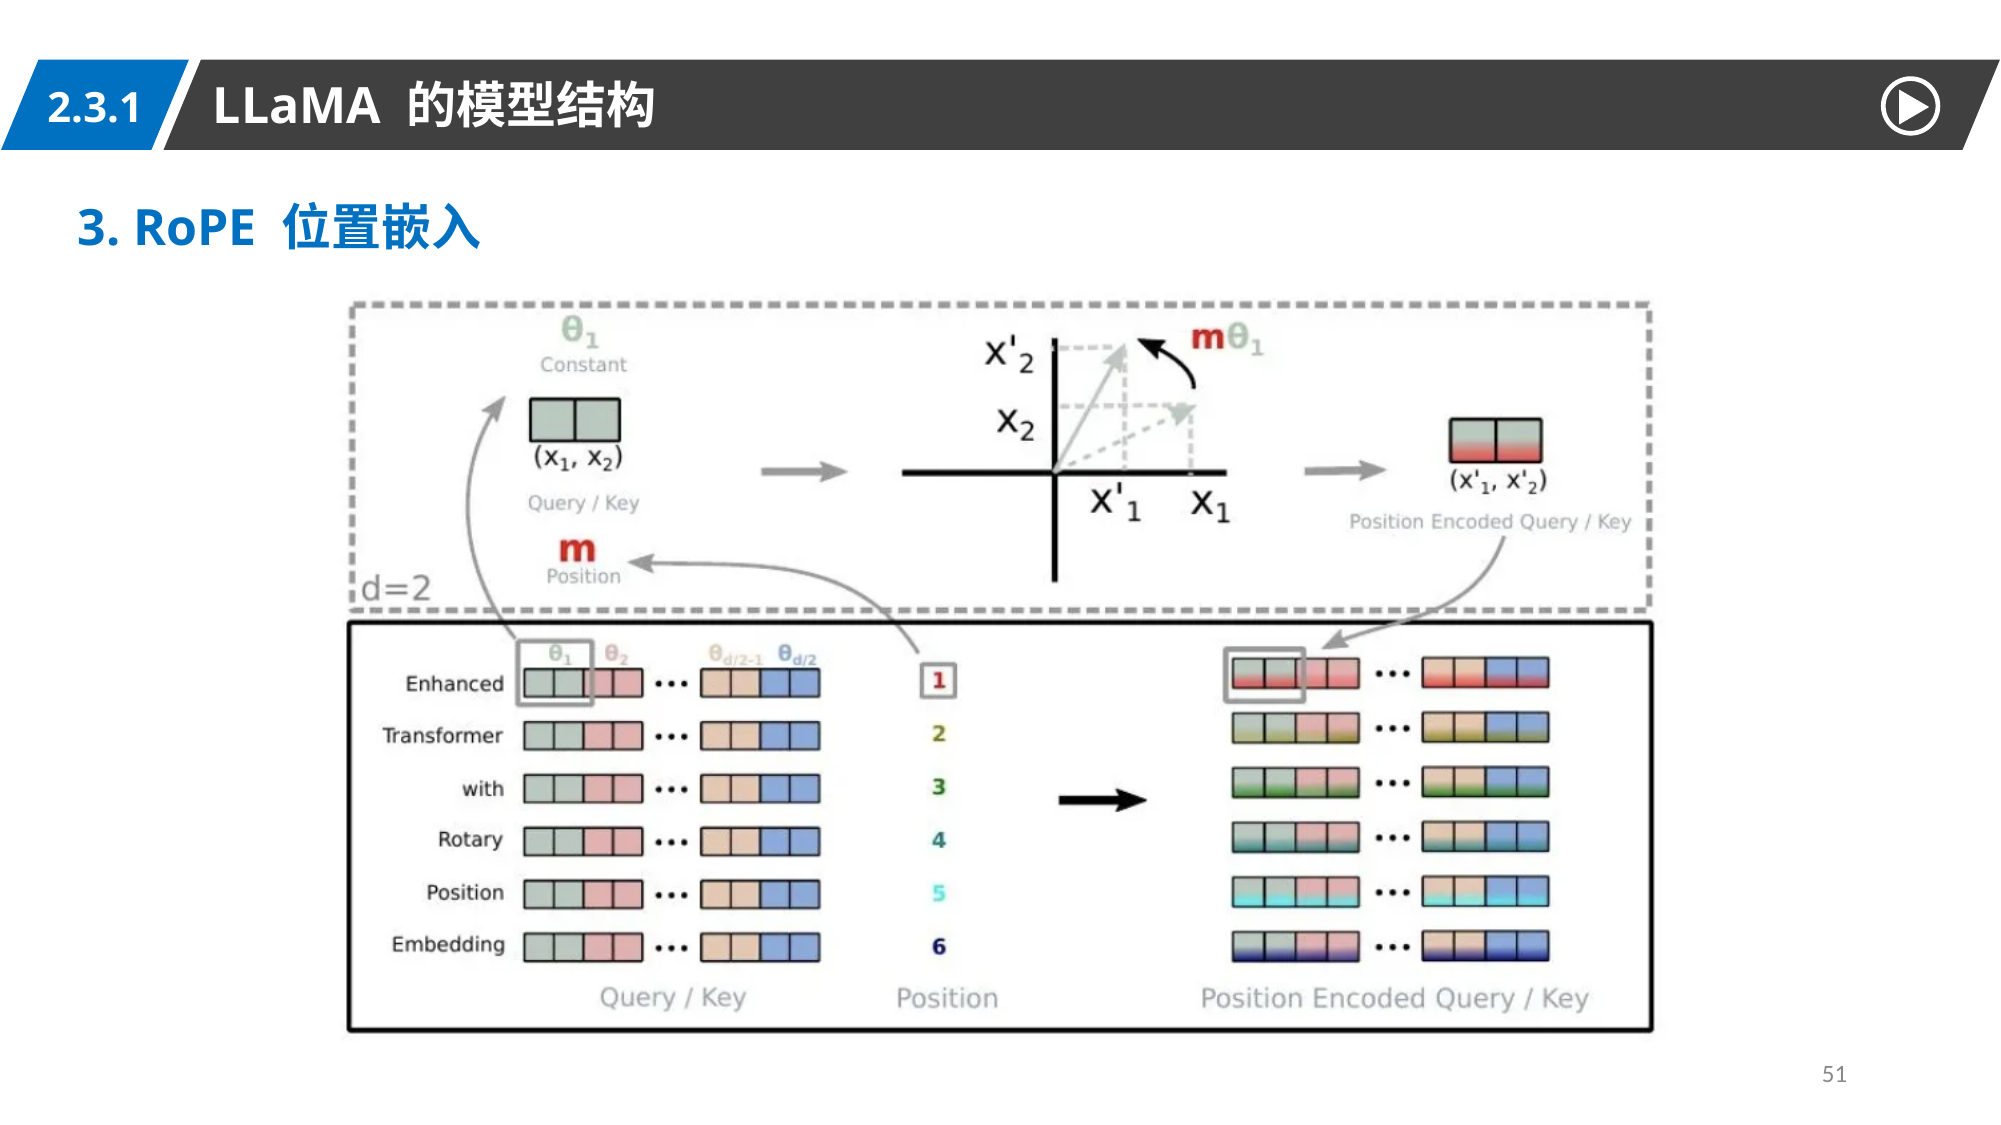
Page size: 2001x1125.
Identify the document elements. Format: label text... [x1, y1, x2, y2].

text_box [163, 59, 2000, 150]
text_box [1, 89, 157, 150]
text_box [32, 59, 189, 120]
text_box 3. RoPE 位置嵌入 [62, 173, 1900, 263]
text_box LLaMA 的模型结构 [198, 66, 672, 142]
picture [331, 290, 1668, 1043]
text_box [1883, 78, 1939, 134]
slide_number 51 [1412, 1042, 1863, 1103]
text_box 2.3.1 [26, 73, 164, 138]
